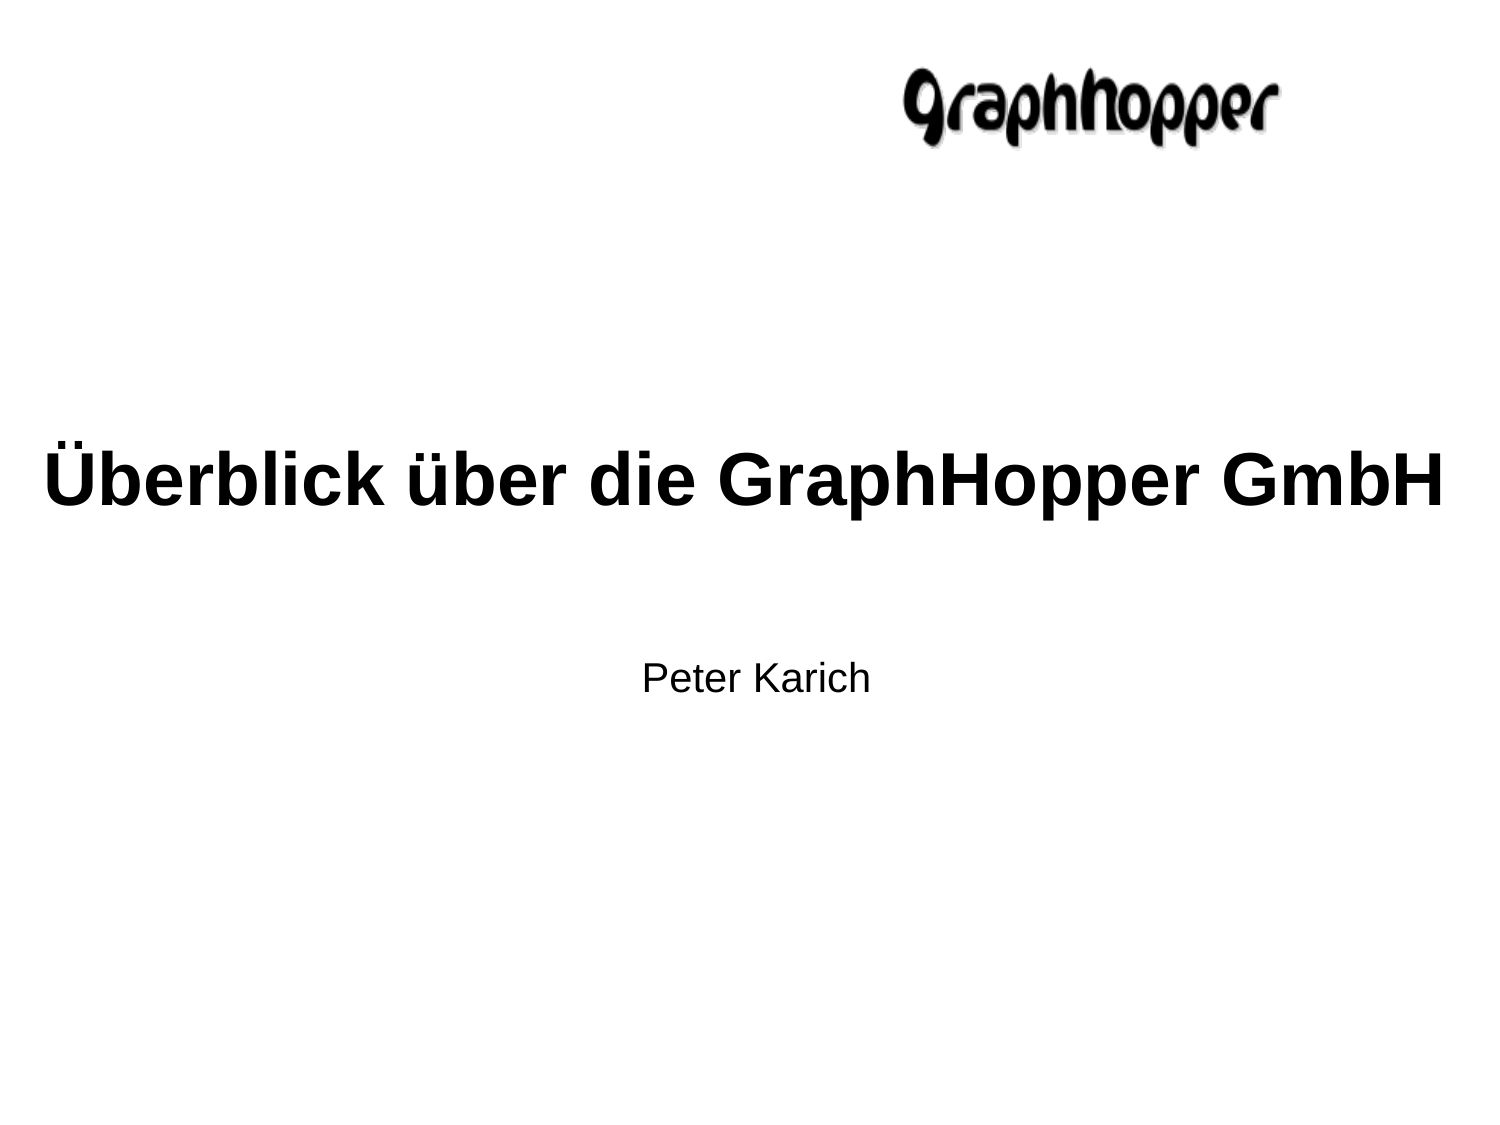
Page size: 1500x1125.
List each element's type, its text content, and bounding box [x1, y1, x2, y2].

text_box Peter Karich [399, 643, 1114, 709]
text_box Überblick über die GraphHopper GmbH [399, 419, 1092, 611]
picture [894, 55, 1289, 157]
